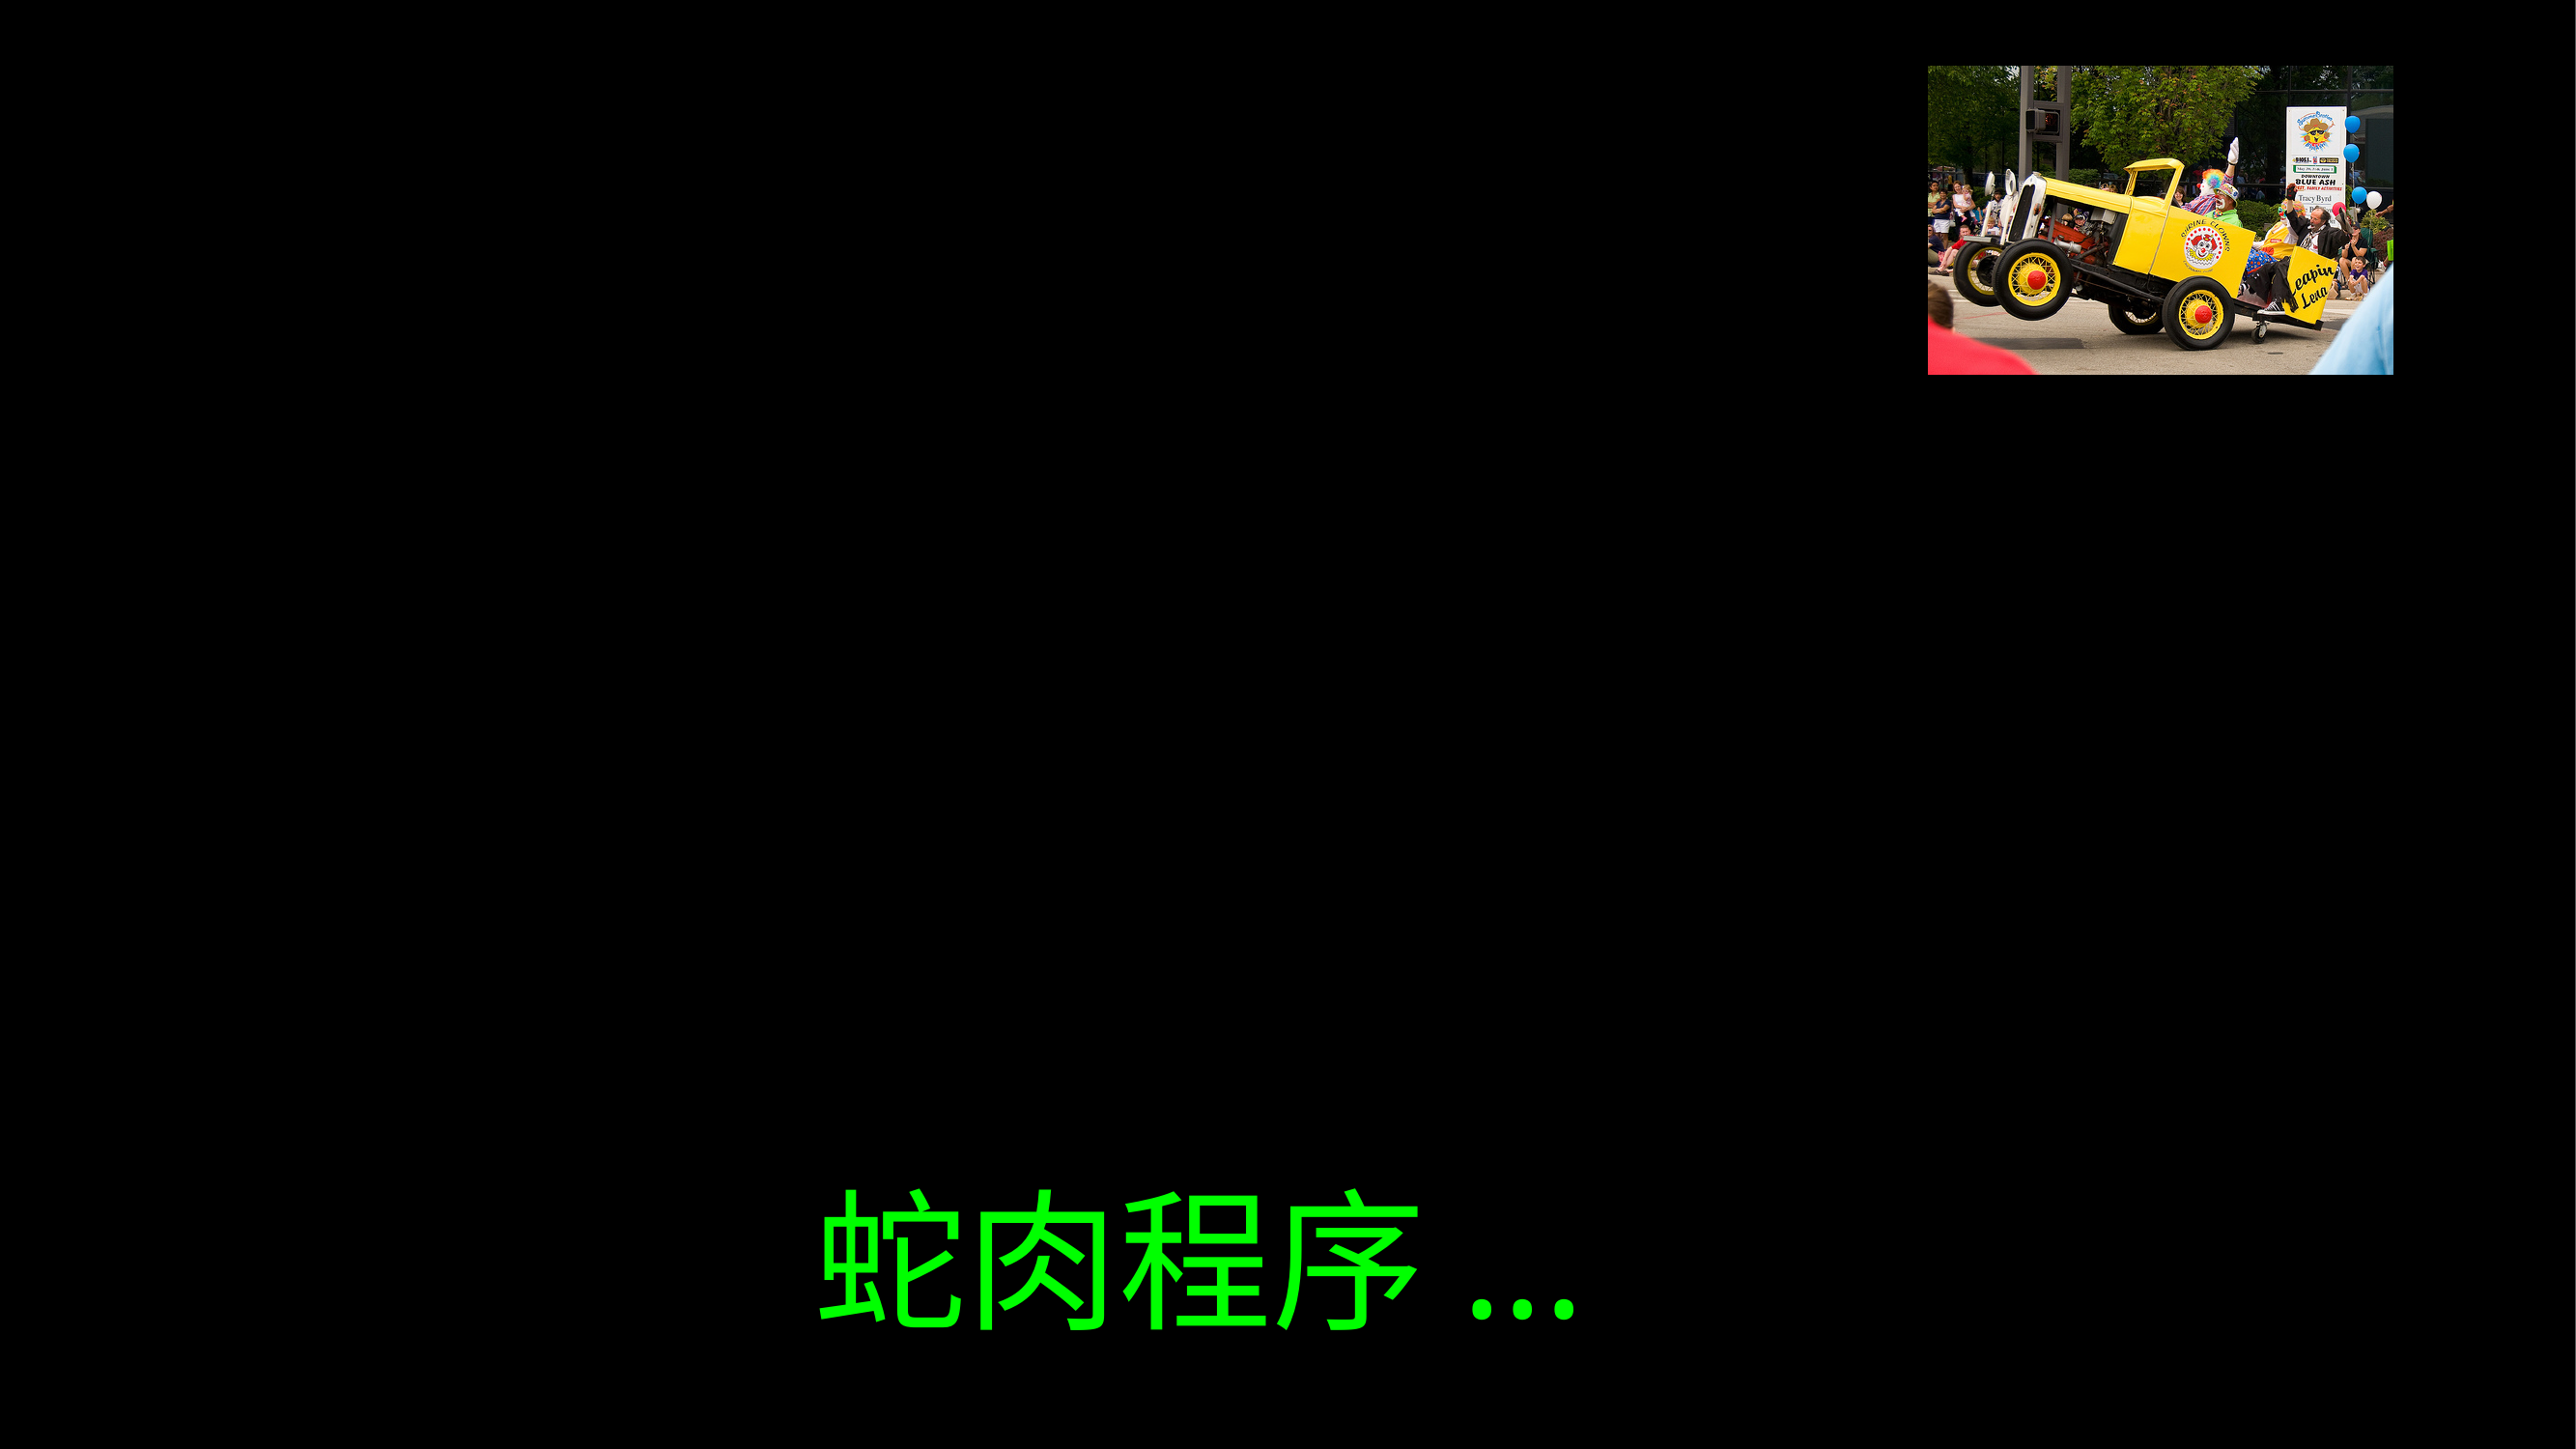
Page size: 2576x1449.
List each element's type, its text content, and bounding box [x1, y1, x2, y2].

picture [1928, 66, 2393, 375]
title 蛇肉程序... [245, 1074, 2154, 1439]
